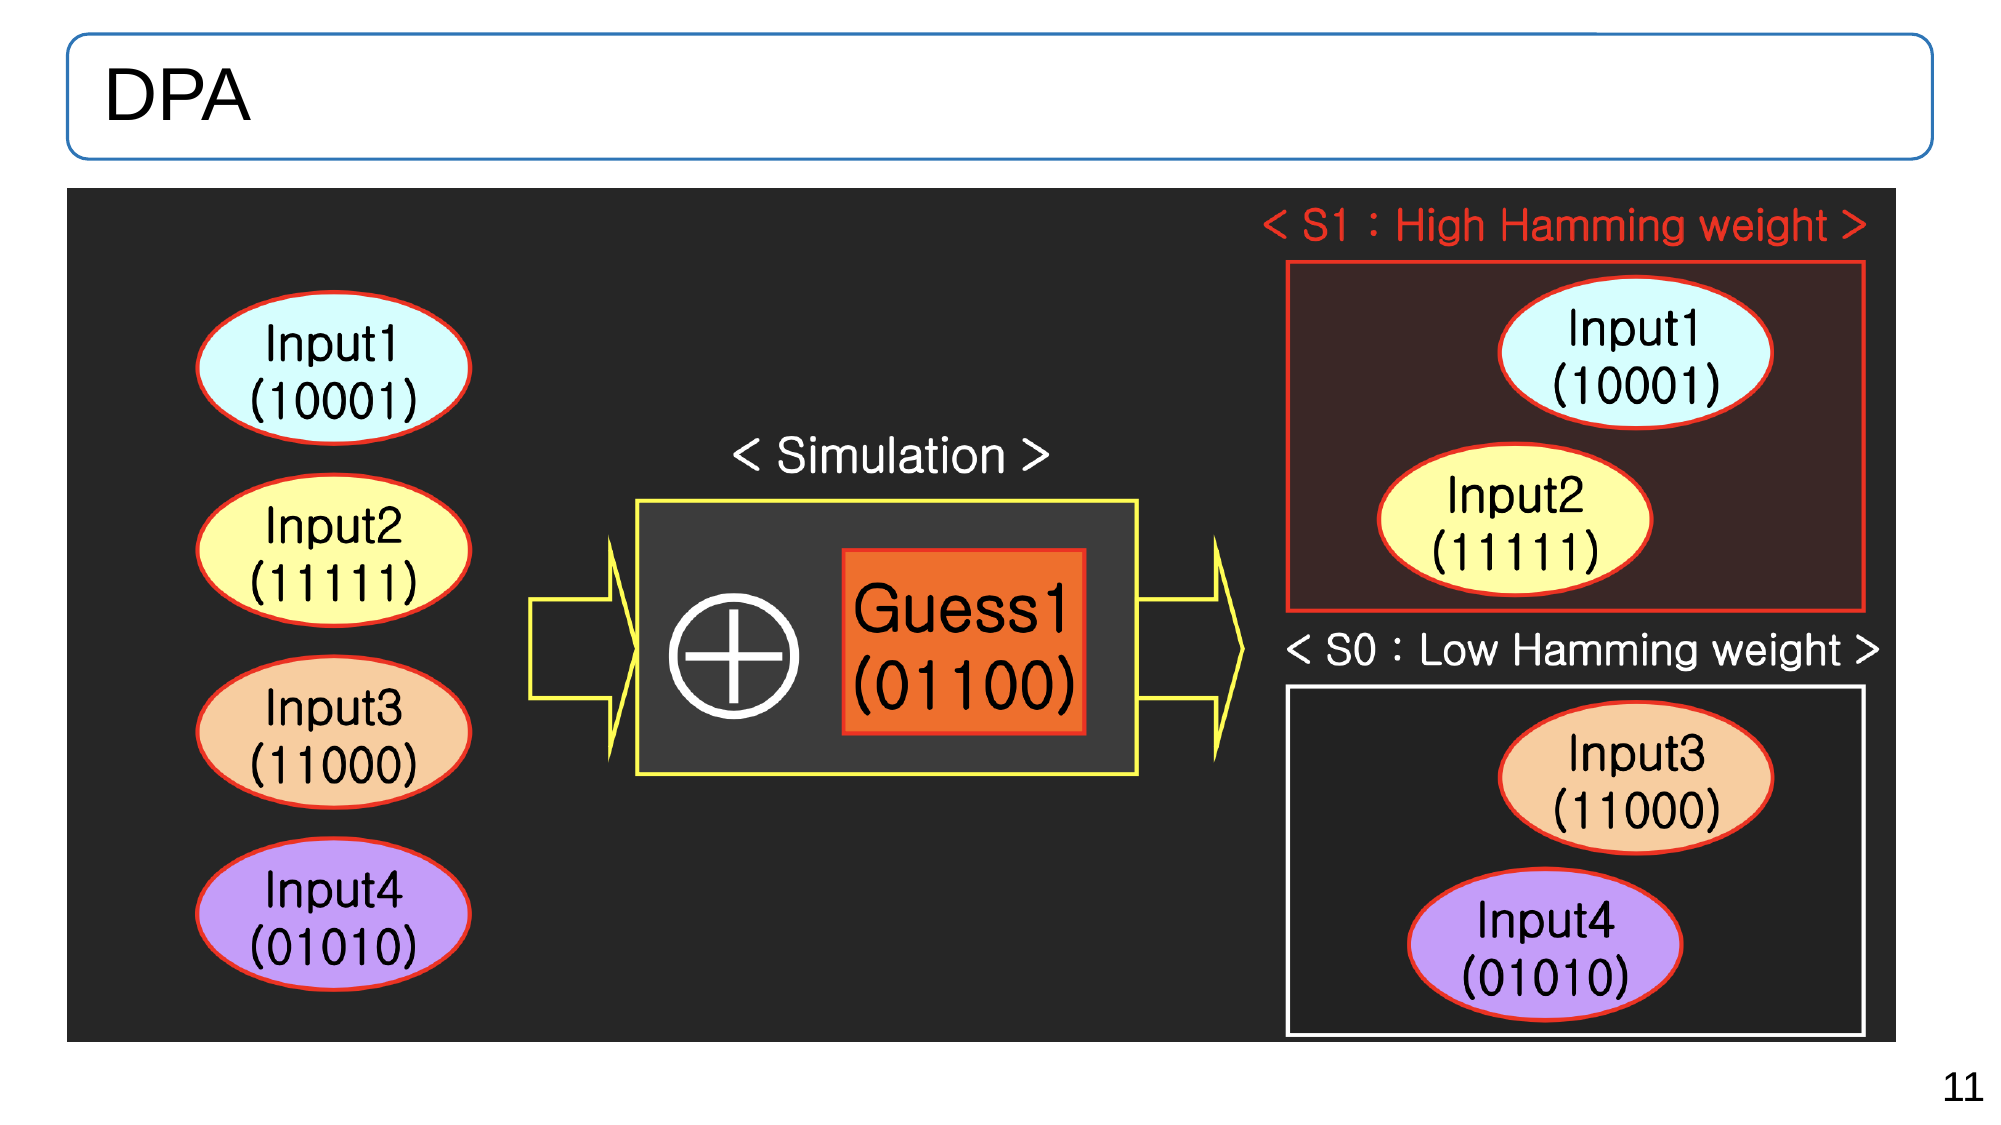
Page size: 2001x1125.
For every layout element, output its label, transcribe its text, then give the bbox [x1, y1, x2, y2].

picture [67, 188, 1896, 1042]
title DPA [67, 34, 1933, 160]
